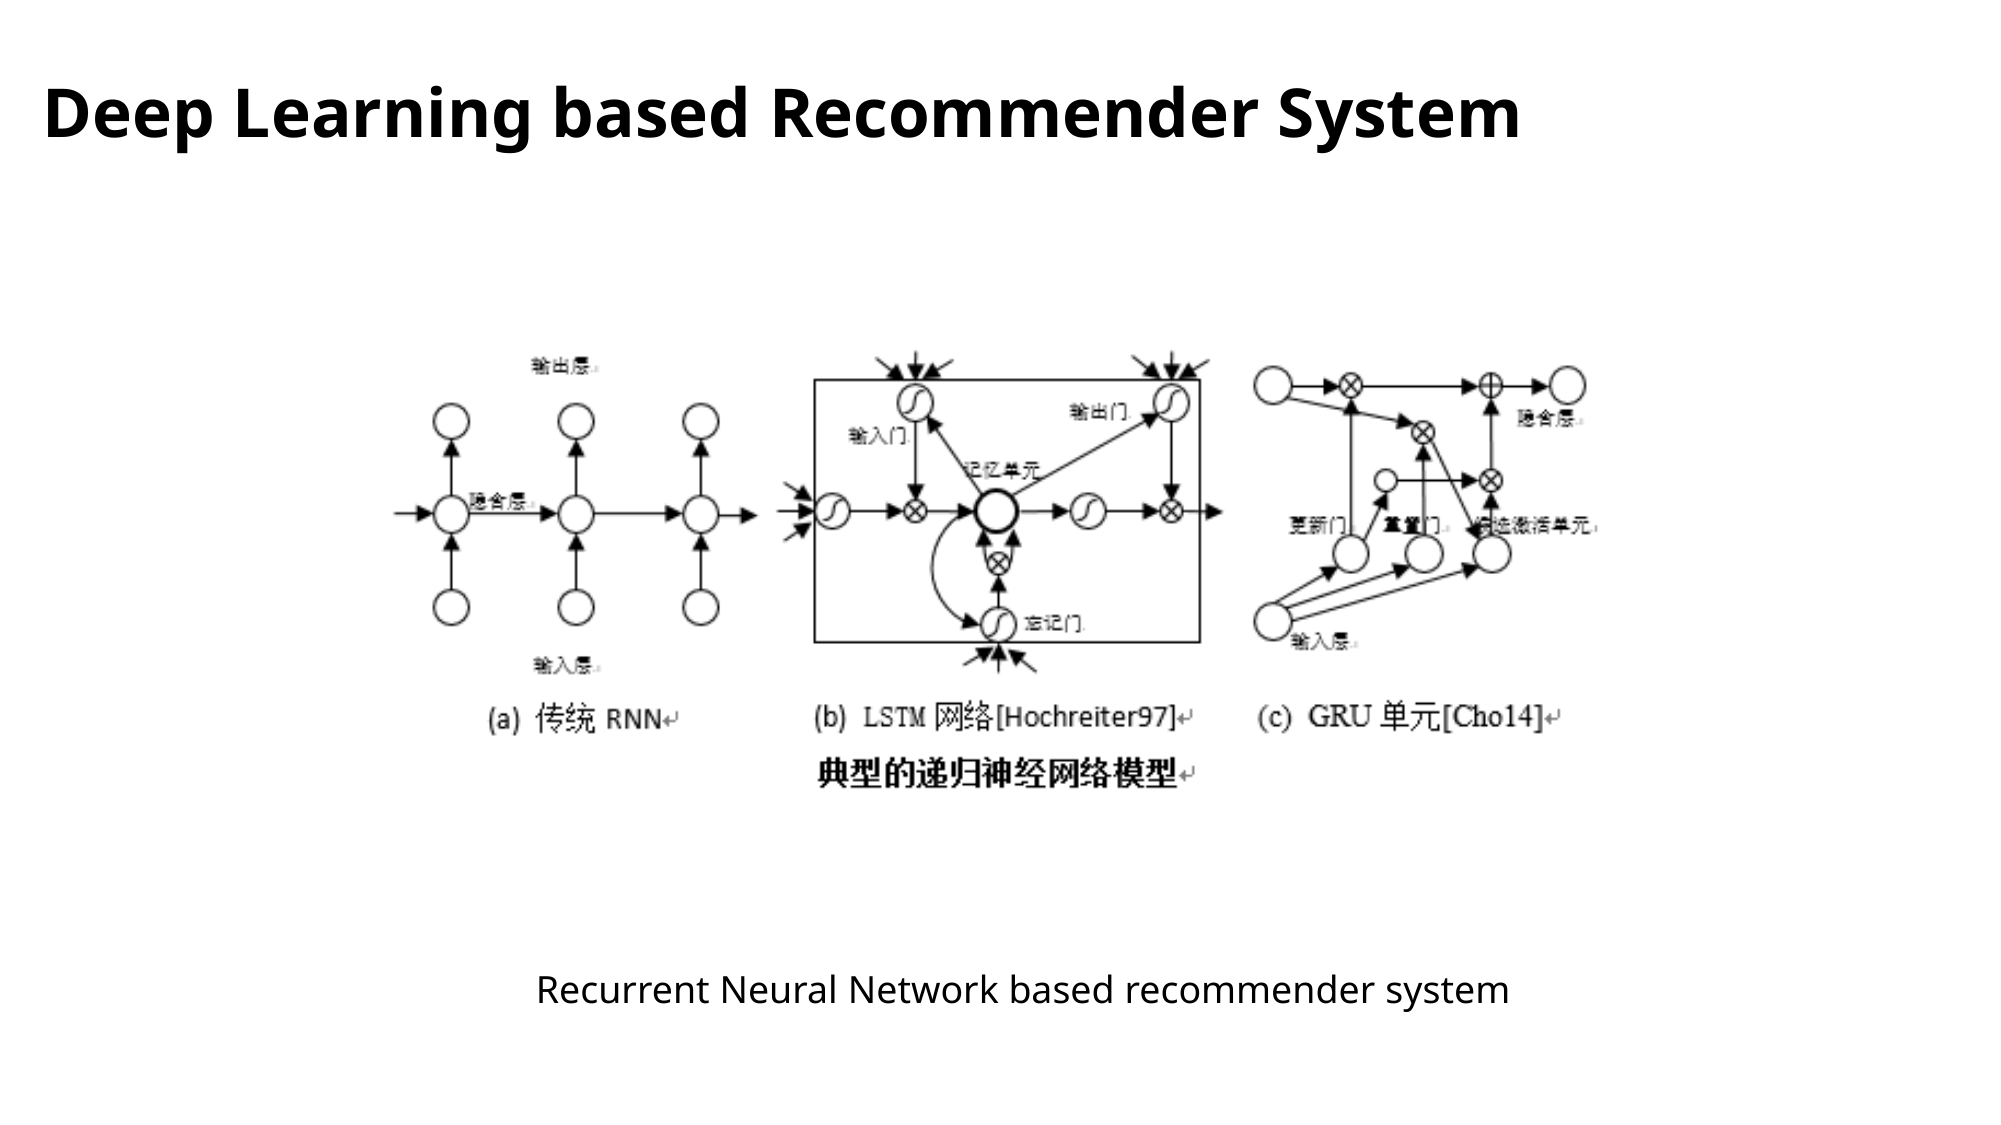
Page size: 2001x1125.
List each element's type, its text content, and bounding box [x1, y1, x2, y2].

picture [383, 315, 1613, 809]
title Deep Learning based Recommender System [27, 48, 1753, 184]
text_box Recurrent Neural Network based recommender system [456, 958, 1590, 1019]
